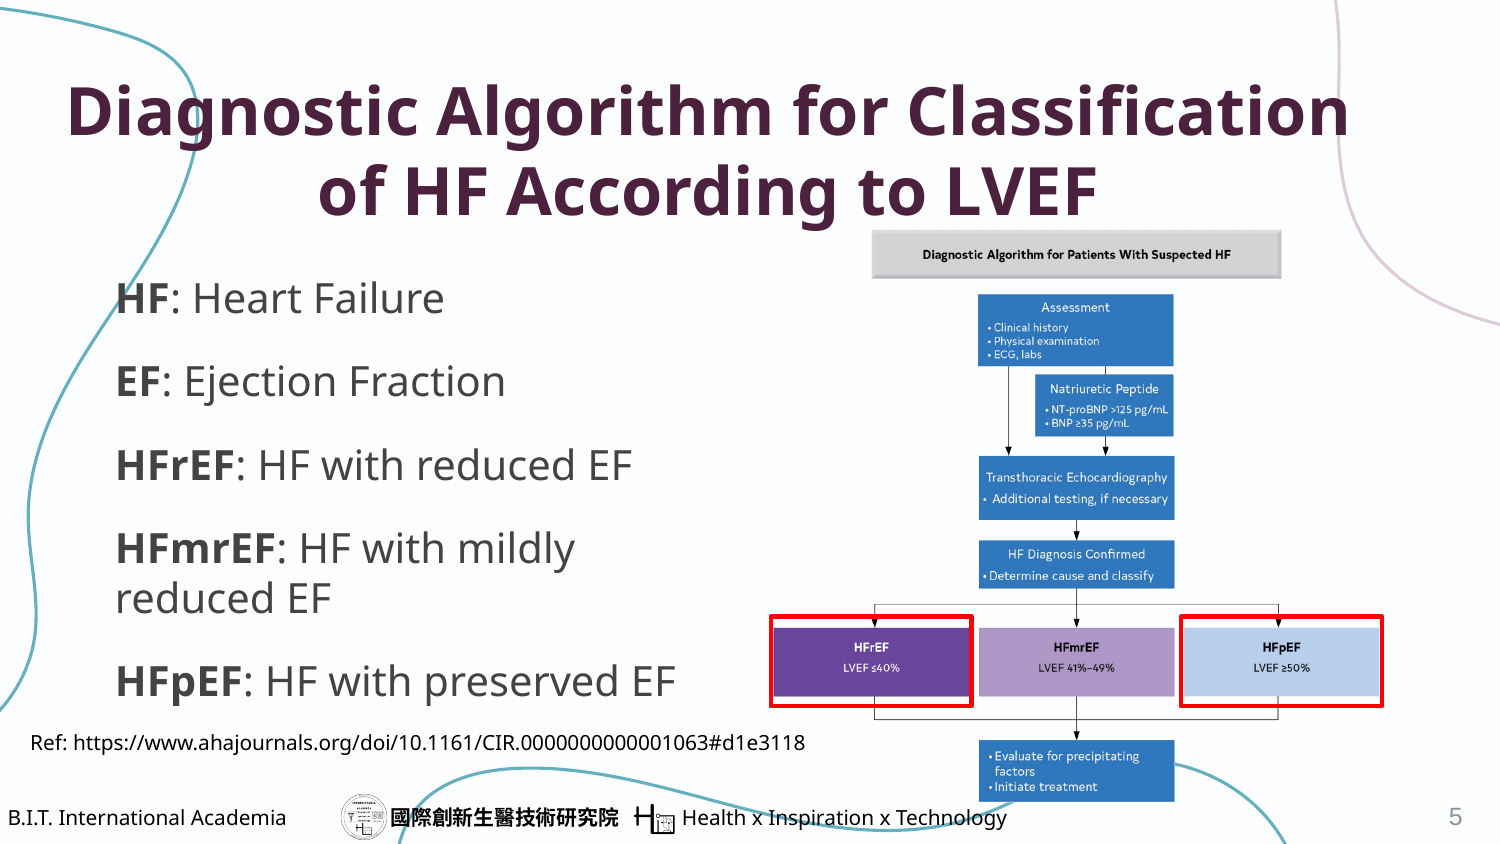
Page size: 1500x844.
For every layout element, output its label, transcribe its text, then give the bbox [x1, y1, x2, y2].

slide_number 5 [1140, 793, 1478, 839]
picture [341, 794, 387, 840]
picture [772, 227, 1380, 616]
list HF: Heart Failure EF: Ejection Fraction HFrEF: HF with reduced EF HFmrEF: HF with mildly reduced EF HFpEF: HF with preserved EF [99, 256, 762, 643]
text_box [770, 616, 1383, 707]
title Diagnostic Algorithm for Classification of HF According to LVEF [35, 49, 1382, 244]
picture [632, 798, 677, 837]
picture [772, 707, 1380, 803]
text_box Ref: https://www.ahajournals.org/doi/10.1161/CIR.0000000000001063#d1e3118 [15, 722, 767, 763]
